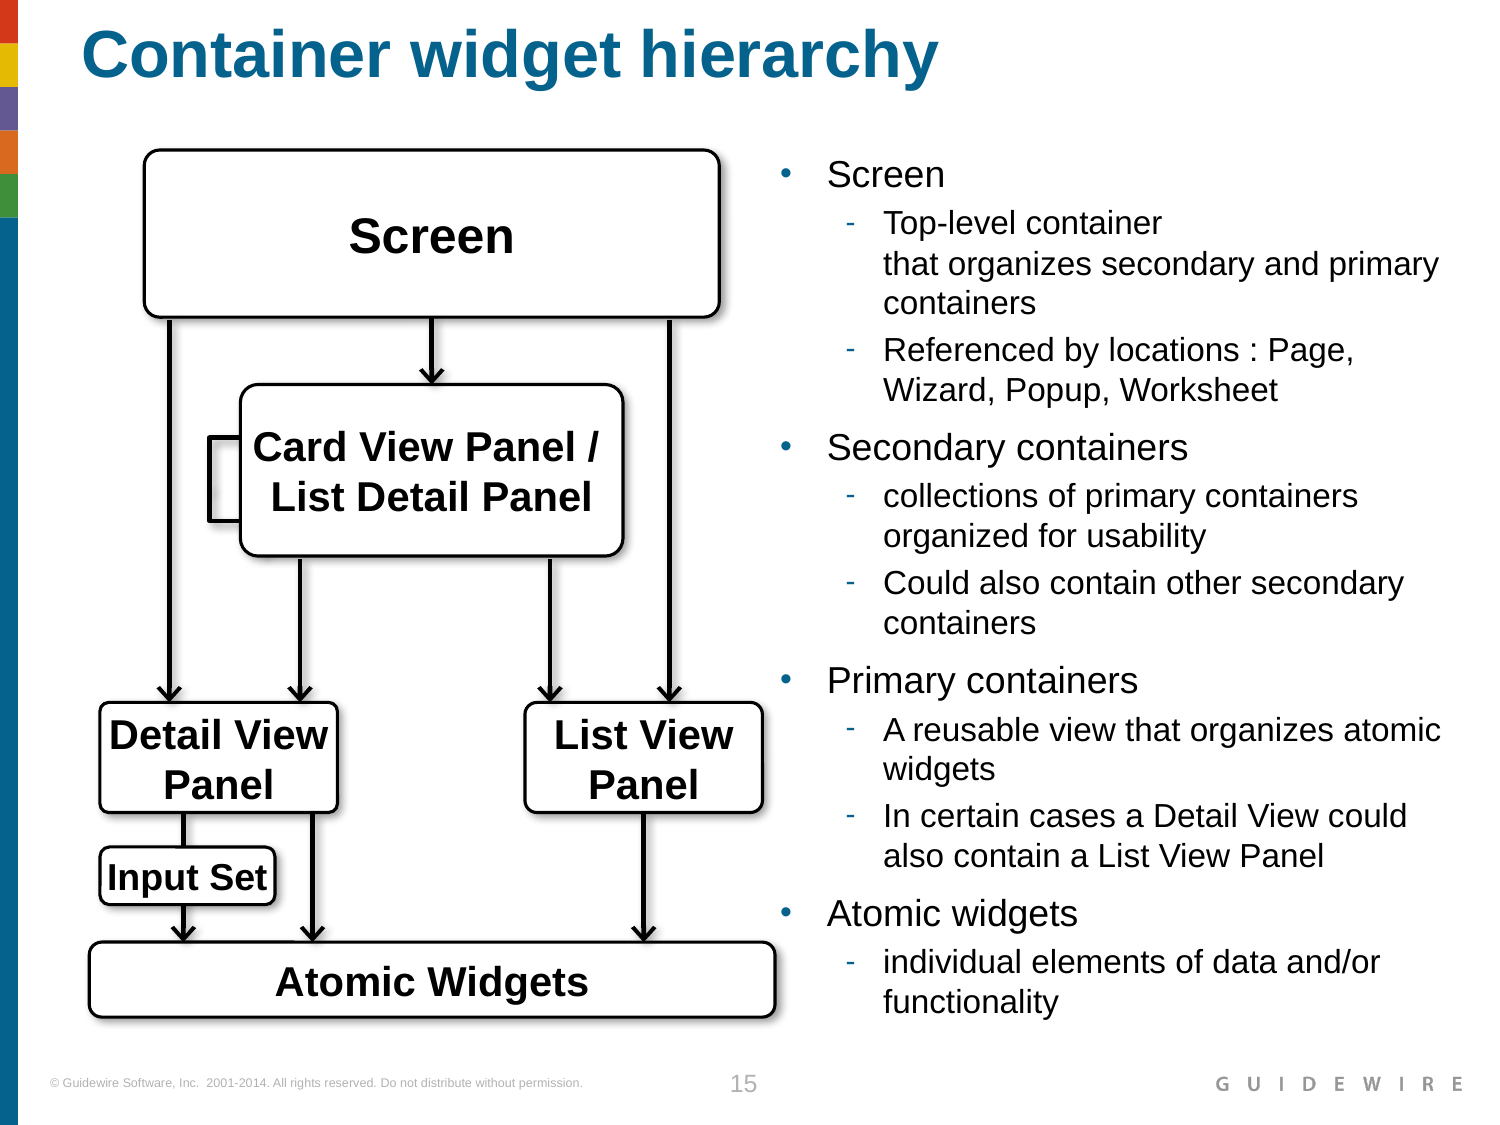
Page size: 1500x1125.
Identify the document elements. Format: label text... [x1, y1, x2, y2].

text_box List View Panel [524, 702, 763, 813]
text_box Input Set [99, 846, 174, 905]
title Container widget hierarchy [81, 19, 1446, 142]
text_box Detail View Panel [99, 702, 338, 813]
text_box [181, 411, 290, 465]
text_box Atomic Widgets [89, 942, 775, 1018]
list Screen Top-level container that organizes secondary and primary containers Referenced by locations : Page, Wizard, Popup, Worksheet Secondary containers collections of primary containers organized for usability Could also contain other secondary containers Primary containers A reusable view that organizes atomic widgets In certain cases a Detail View could also contain a List View Panel Atomic widgets individual elements of data and/or functionality [779, 149, 1450, 1049]
picture [1215, 1073, 1480, 1096]
text_box Input Set [192, 846, 275, 905]
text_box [203, 492, 271, 549]
text_box Card View Panel / List Detail Panel [240, 384, 623, 557]
text_box Screen [144, 149, 720, 318]
